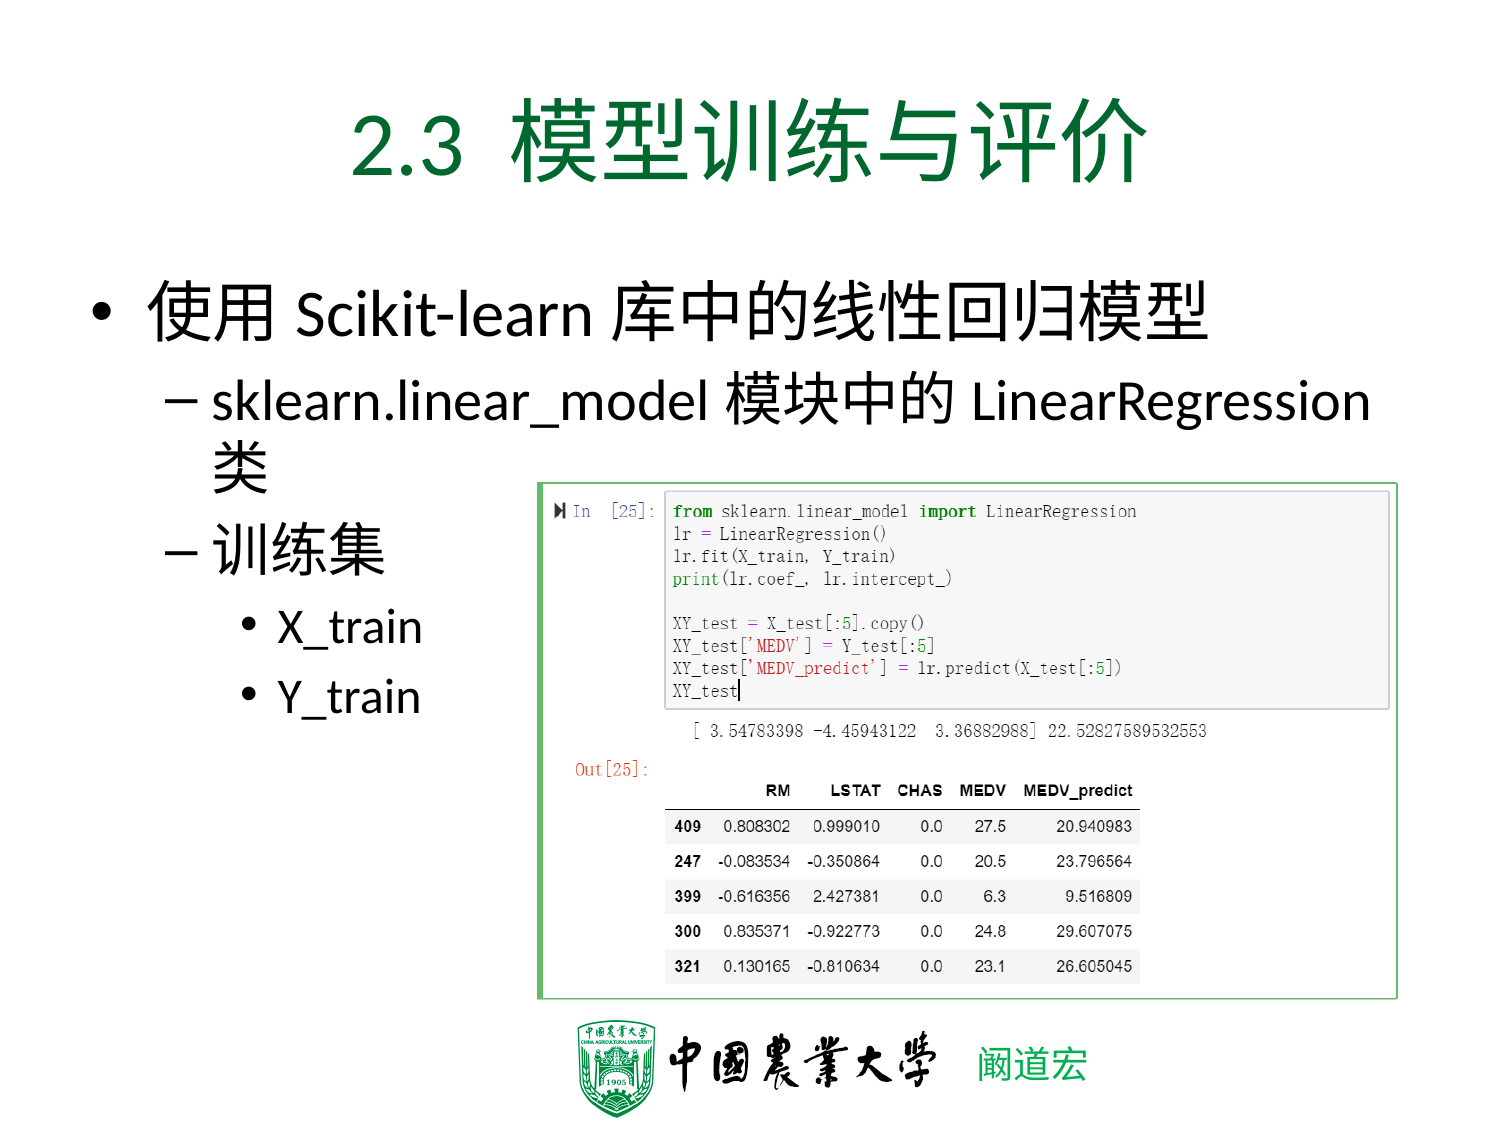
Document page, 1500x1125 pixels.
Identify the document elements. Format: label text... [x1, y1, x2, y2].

picture [573, 1016, 939, 1119]
list 使用Scikit-learn库中的线性回归模型 sklearn.linear_model模块中的LinearRegression类 训练集 X_train Y_train [75, 262, 1425, 1005]
picture [534, 482, 1400, 1000]
title 2.3 模型训练与评价 [75, 45, 1425, 233]
